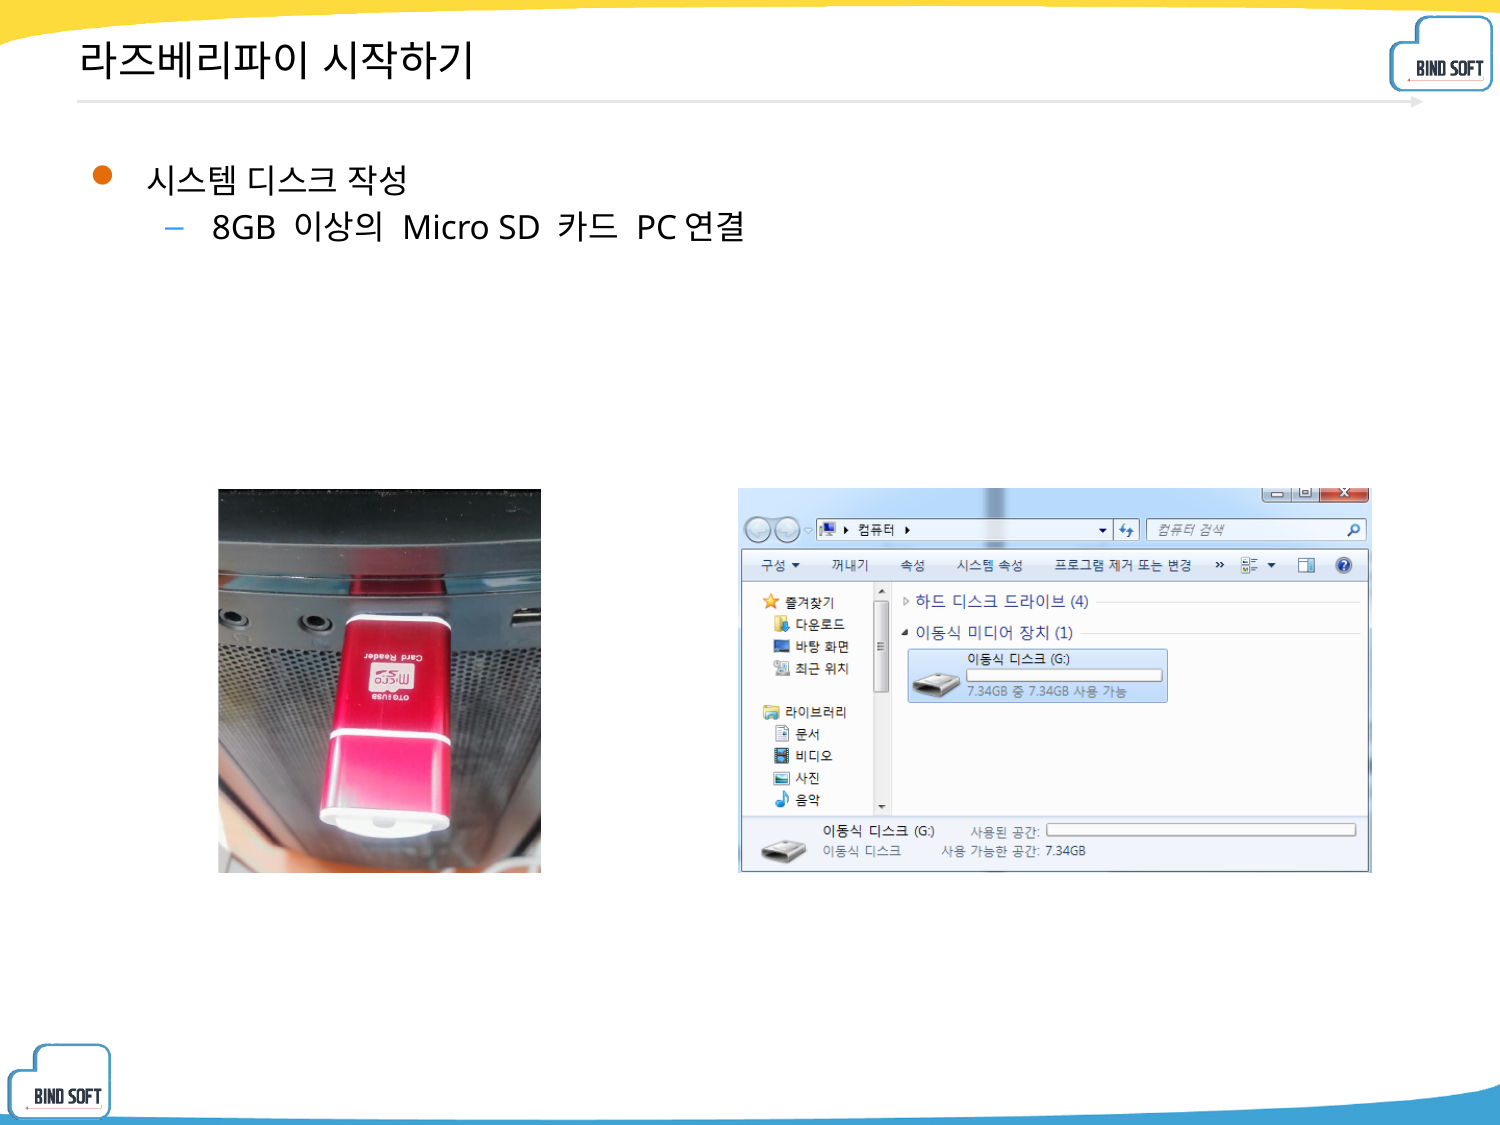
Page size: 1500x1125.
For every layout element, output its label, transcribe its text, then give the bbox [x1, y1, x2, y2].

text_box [218, 488, 1373, 874]
title 라즈베리파이 시작하기 [64, 11, 1436, 108]
list 시스템 디스크 작성 8GB 이상의 Micro SD 카드 PC연결 [75, 152, 1425, 1055]
picture [0, 0, 1500, 96]
picture [0, 1003, 1500, 1125]
